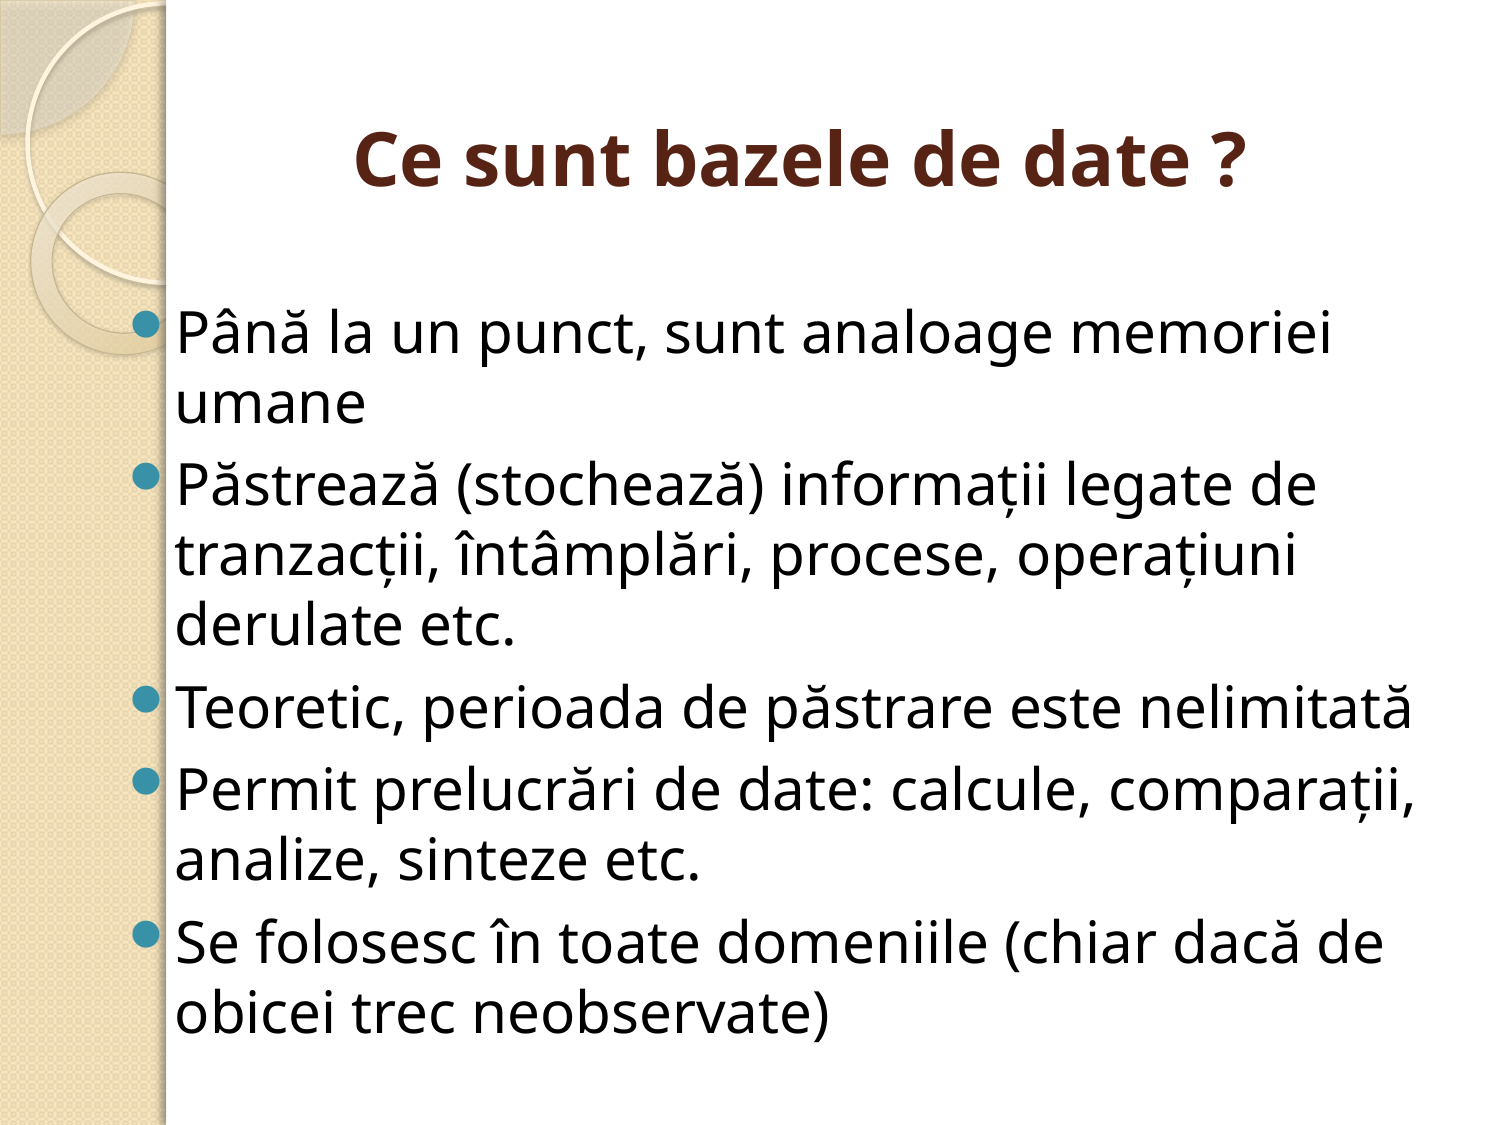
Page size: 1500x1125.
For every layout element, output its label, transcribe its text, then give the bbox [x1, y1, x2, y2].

list Până la un punct, sunt analoage memoriei umane Păstrează (stochează) informații legate de tranzacții, întâmplări, procese, operaţiuni derulate etc. Teoretic, perioada de păstrare este nelimitată Permit prelucrări de date: calcule, comparații, analize, sinteze etc. Se folosesc în toate domeniile (chiar dacă de obicei trec neobservate) [99, 287, 1438, 1063]
title Ce sunt bazele de date ? [174, 62, 1425, 250]
